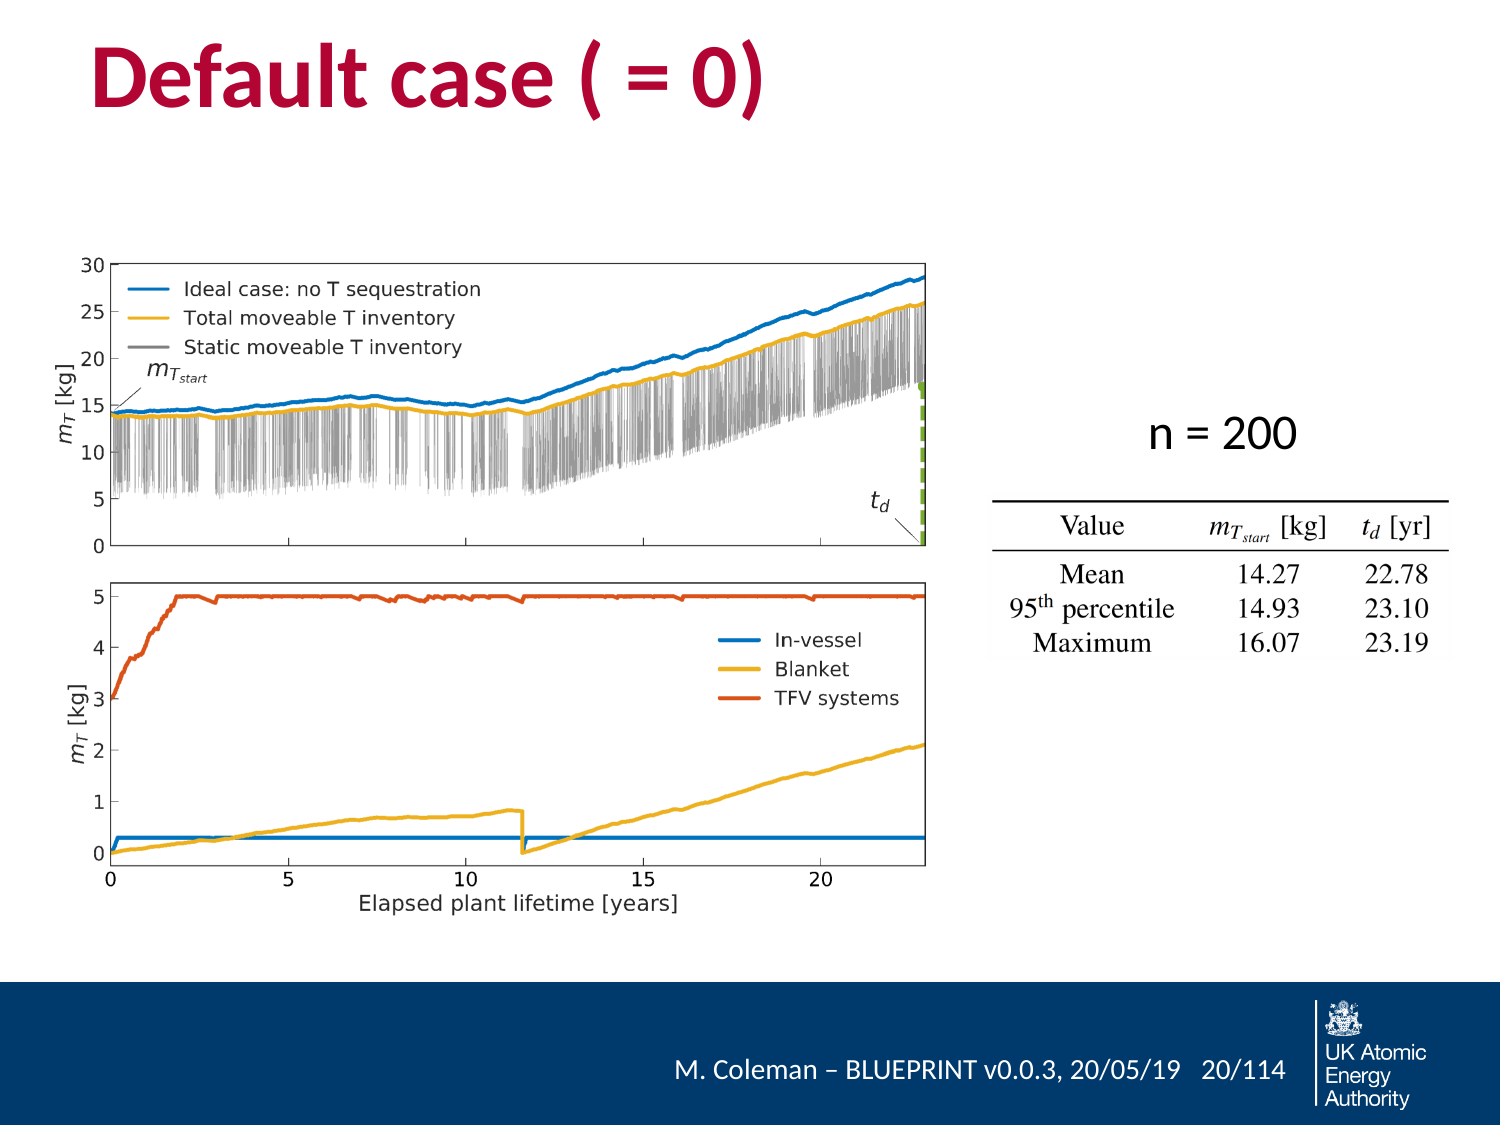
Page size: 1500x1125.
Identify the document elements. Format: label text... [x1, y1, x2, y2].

picture [47, 251, 931, 920]
picture [985, 491, 1453, 662]
text_box n = 200 [1133, 392, 1313, 467]
picture [1315, 1000, 1426, 1110]
